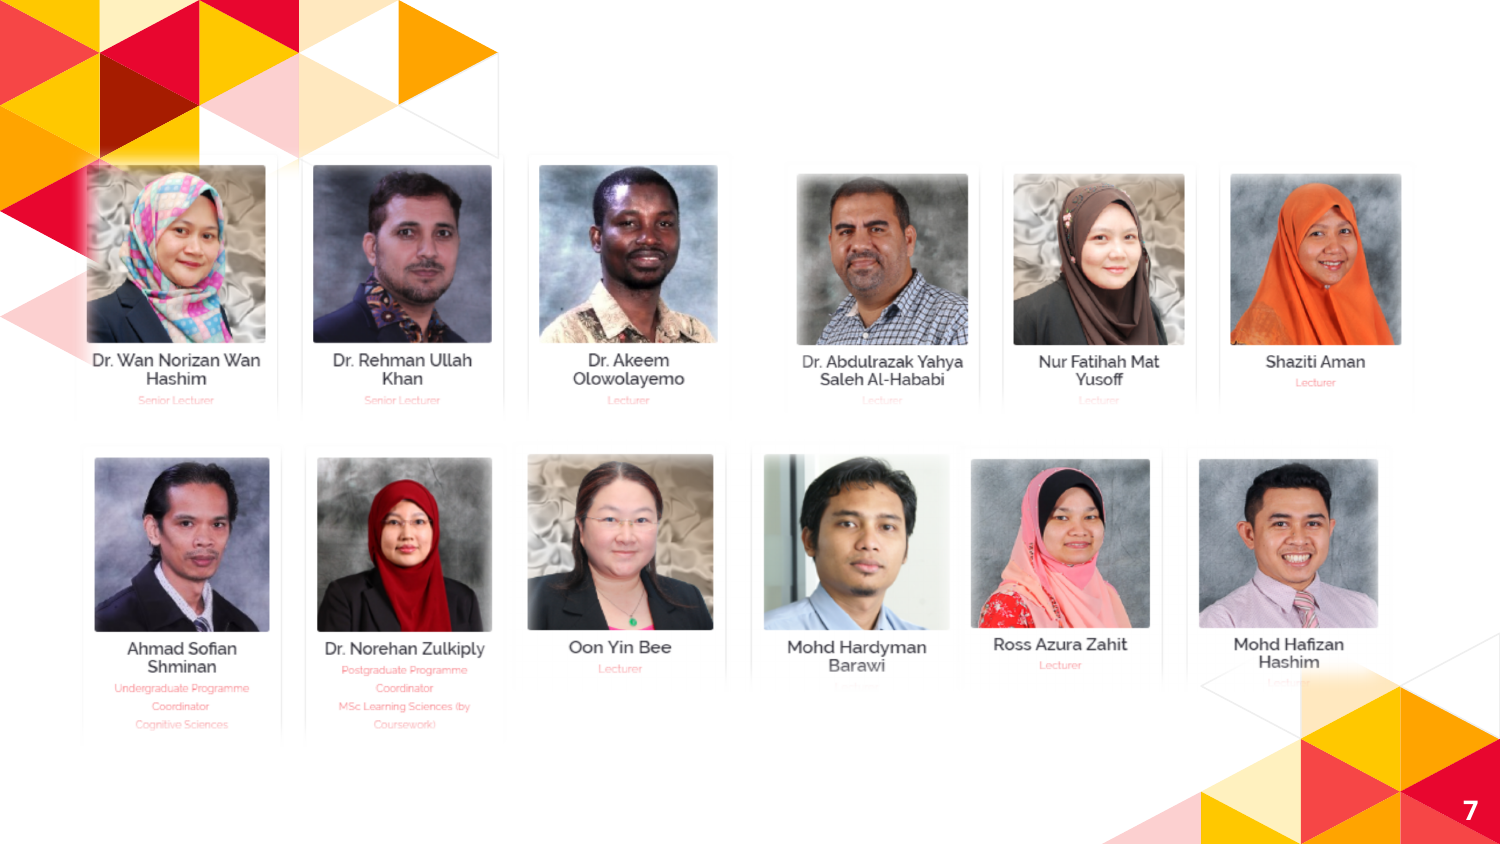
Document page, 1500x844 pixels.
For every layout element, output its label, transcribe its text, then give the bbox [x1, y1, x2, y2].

slide_number 7 [1403, 779, 1494, 844]
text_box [509, 437, 1396, 693]
picture [68, 143, 735, 423]
picture [781, 158, 1420, 414]
picture [68, 437, 509, 749]
